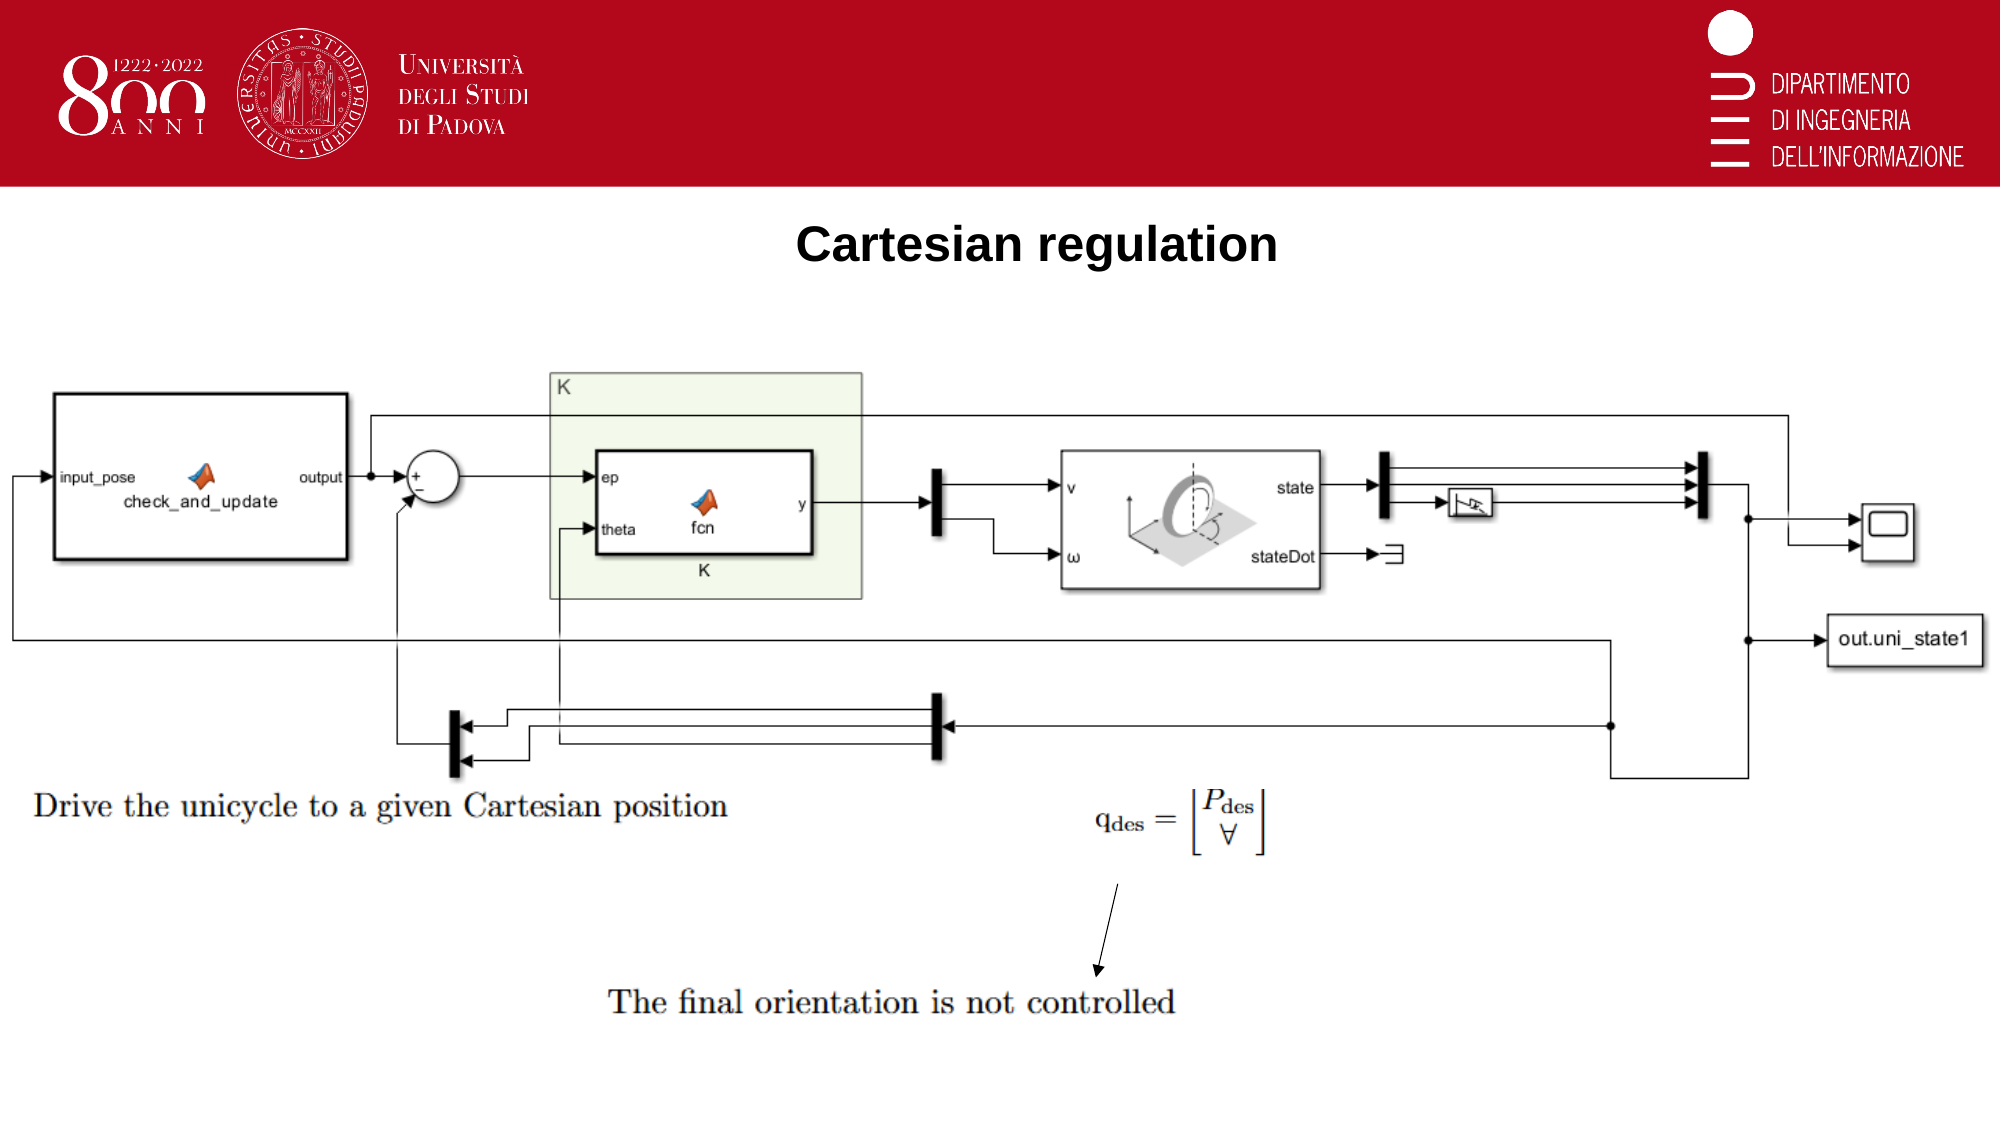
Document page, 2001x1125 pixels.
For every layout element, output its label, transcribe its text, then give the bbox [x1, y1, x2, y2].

picture [1663, 0, 2000, 221]
picture [604, 977, 1181, 1015]
picture [0, 335, 2000, 869]
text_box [1095, 883, 1118, 978]
title Cartesian regulation [74, 147, 2000, 335]
